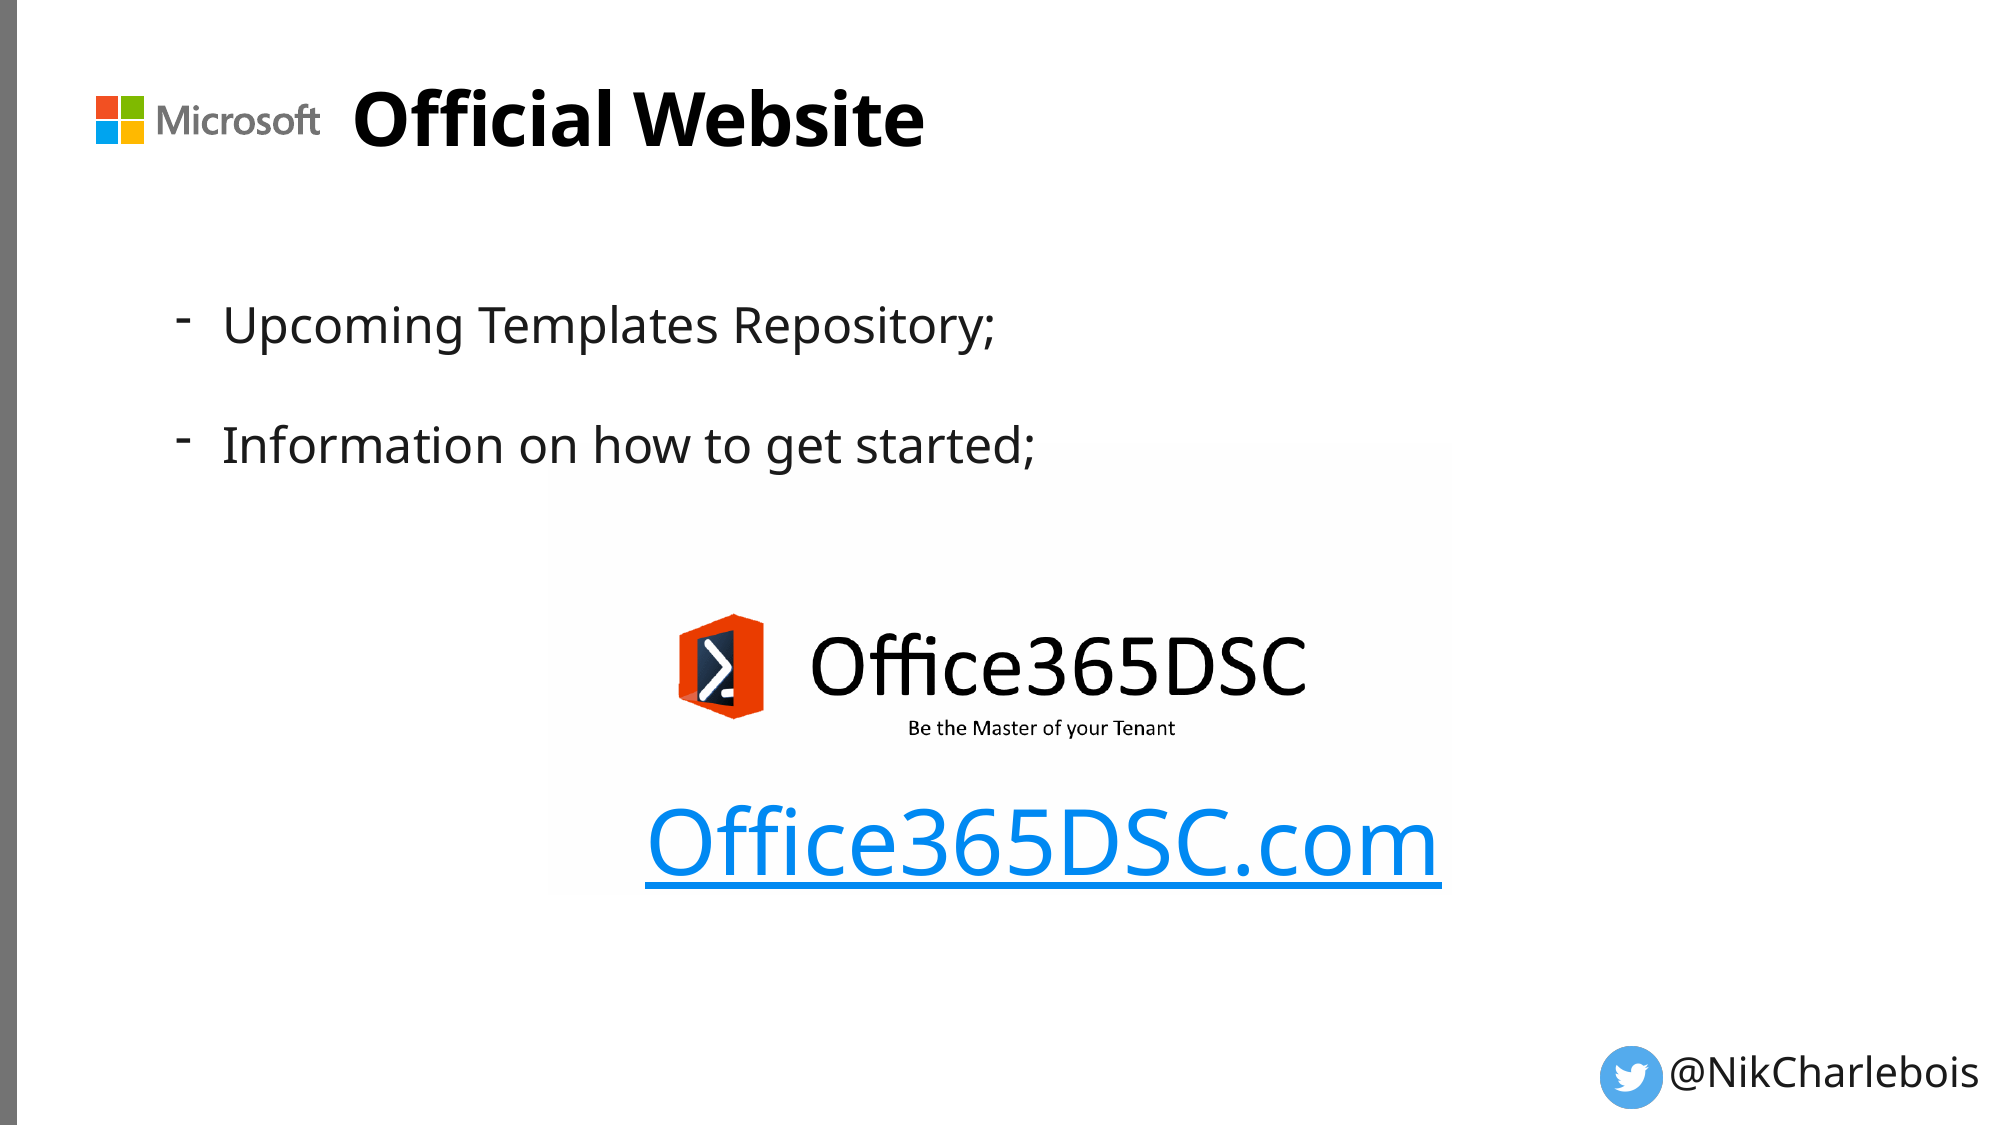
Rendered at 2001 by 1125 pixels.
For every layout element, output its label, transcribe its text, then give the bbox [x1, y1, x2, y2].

picture [0, 0, 17, 1125]
picture [1600, 1045, 1663, 1109]
text_box Upcoming Templates Repository; Information on how to get started; [160, 286, 1869, 542]
text_box Office365DSC.com [630, 776, 2000, 916]
title Official Website [351, 70, 1852, 162]
text_box @NikCharlebois [1668, 1046, 1995, 1097]
picture [548, 443, 1452, 896]
